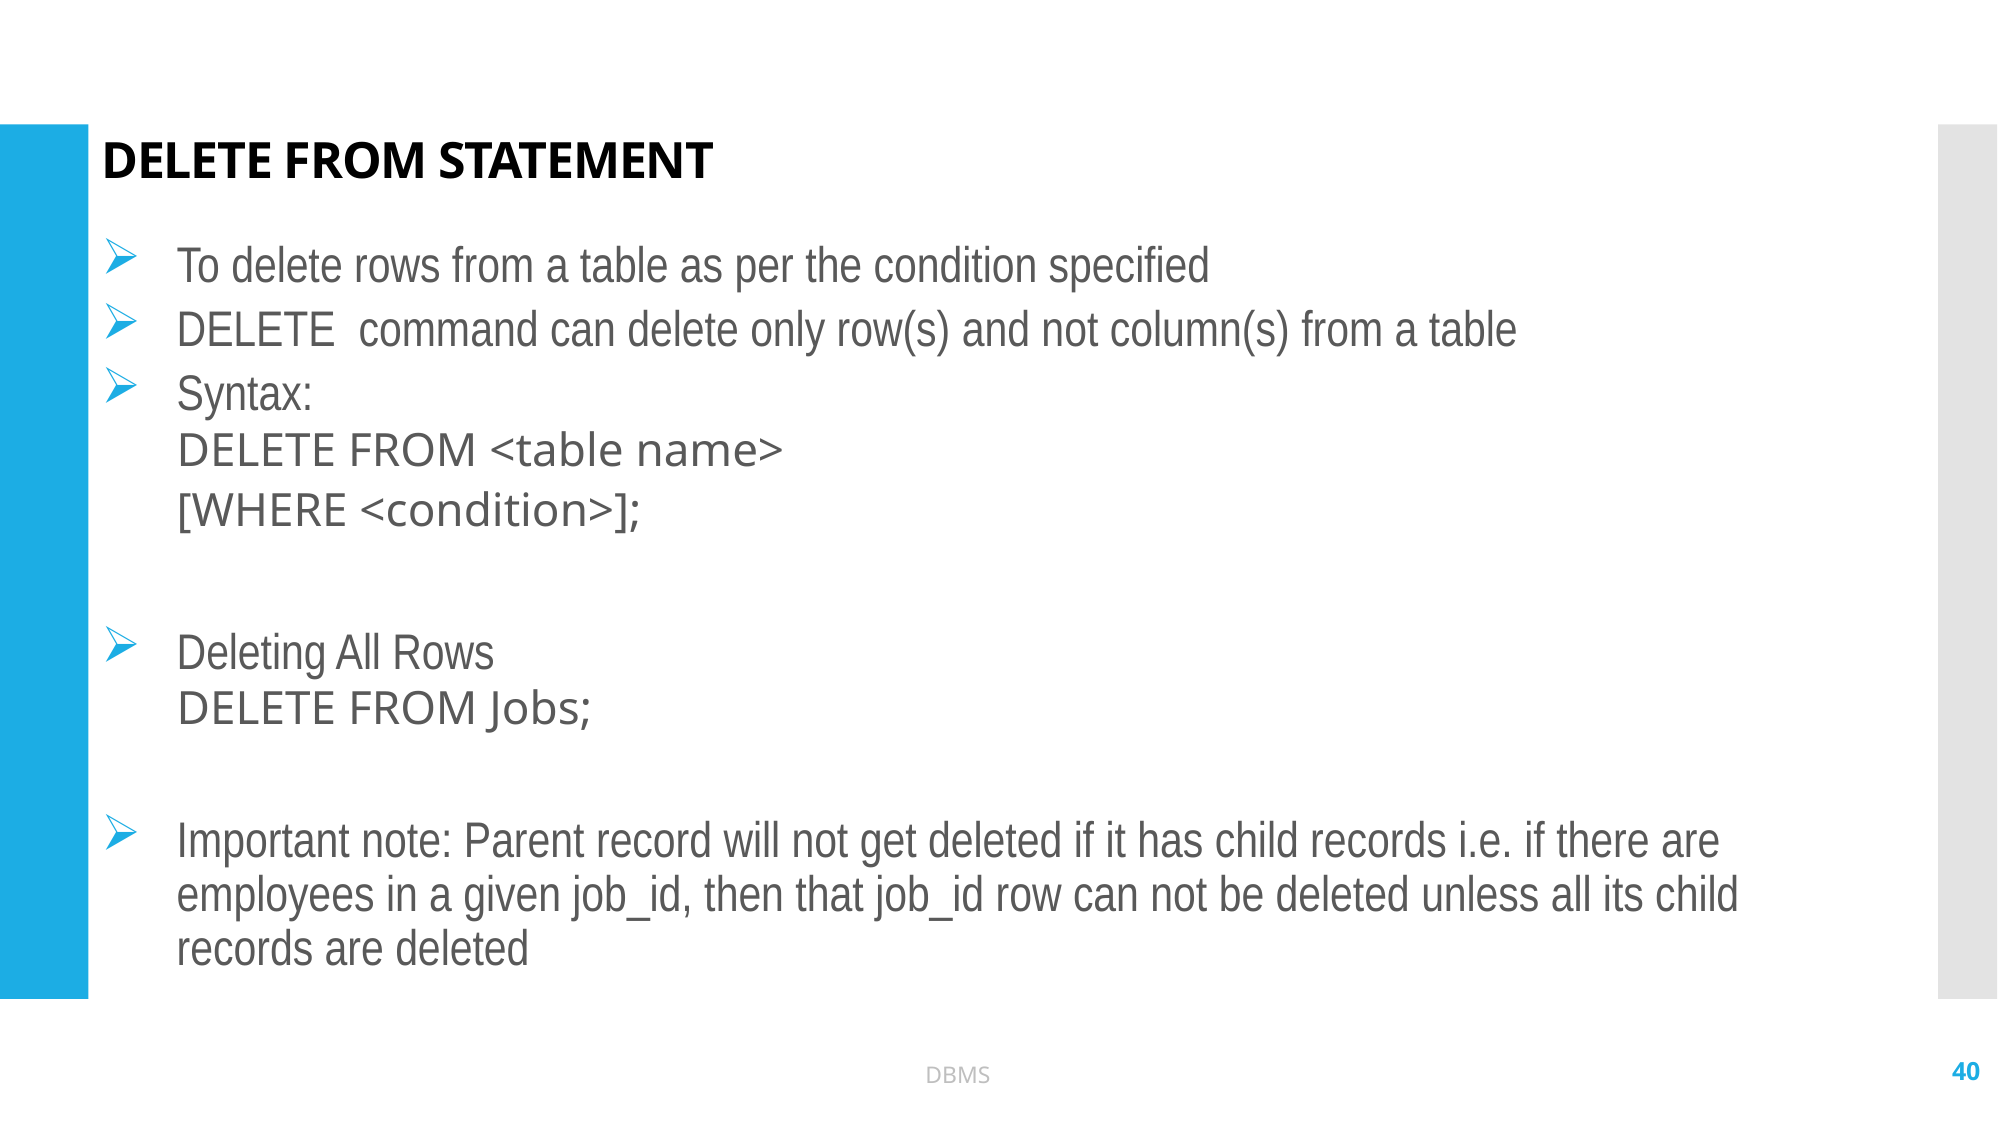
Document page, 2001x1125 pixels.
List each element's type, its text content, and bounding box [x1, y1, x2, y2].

slide_number 40 [1744, 1042, 1996, 1103]
title DELETE FROM STATEMENT [86, 128, 1653, 189]
footer DBMS [473, 1046, 1443, 1107]
list To delete rows from a table as per the condition specified DELETE command can delete only row(s) and not column(s) from a table Syntax: DELETE FROM <table name> [WHERE <condition>]; Deleting All Rows DELETE FROM Jobs; Important note: Parent record will not get deleted if it has child records i.e. if there are employees in a given job_id, then that job_id row can not be deleted unless all its child records are deleted [86, 231, 1830, 1036]
